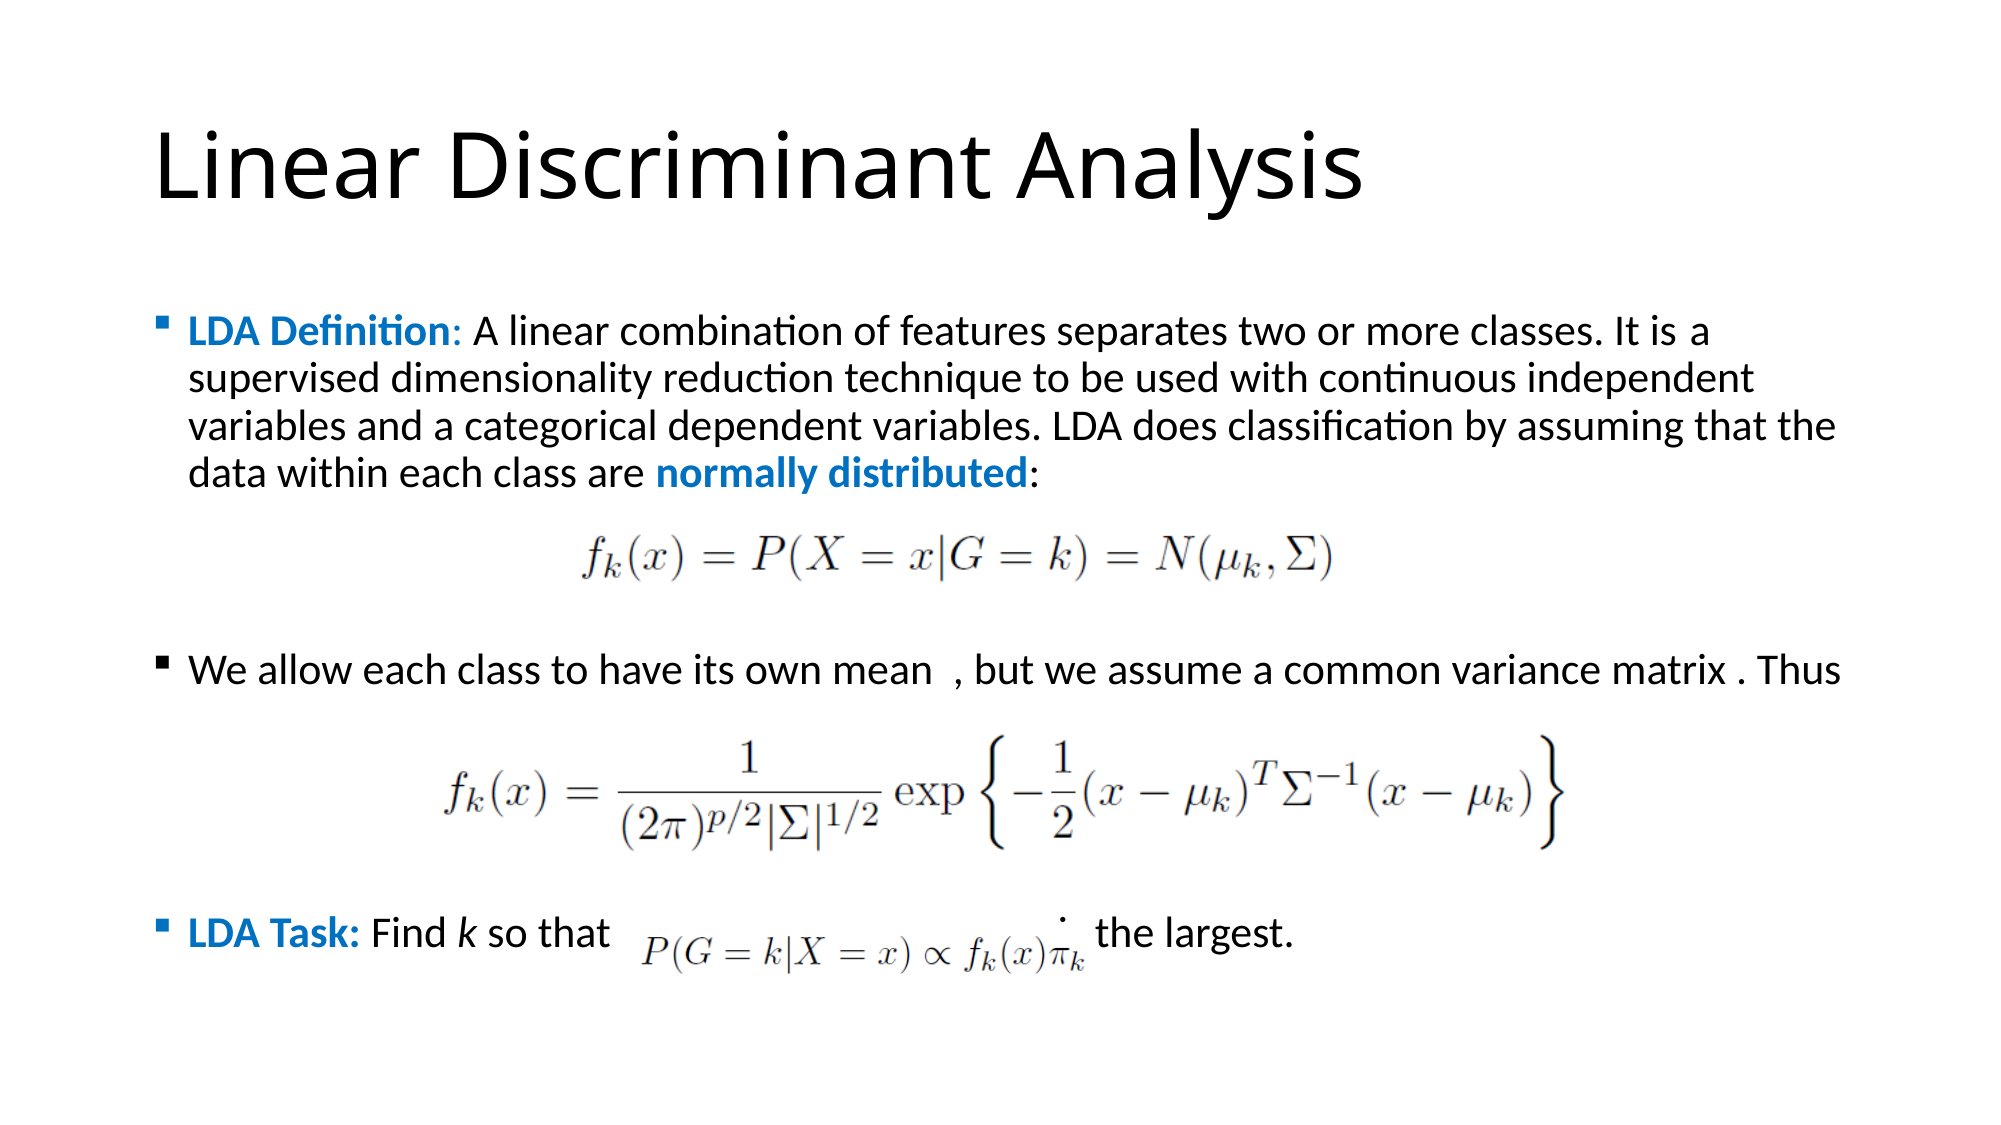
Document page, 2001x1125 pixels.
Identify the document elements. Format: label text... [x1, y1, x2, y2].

picture [637, 923, 1092, 985]
title Linear Discriminant Analysis [137, 59, 1863, 278]
picture [561, 512, 1339, 602]
picture [435, 724, 1571, 869]
